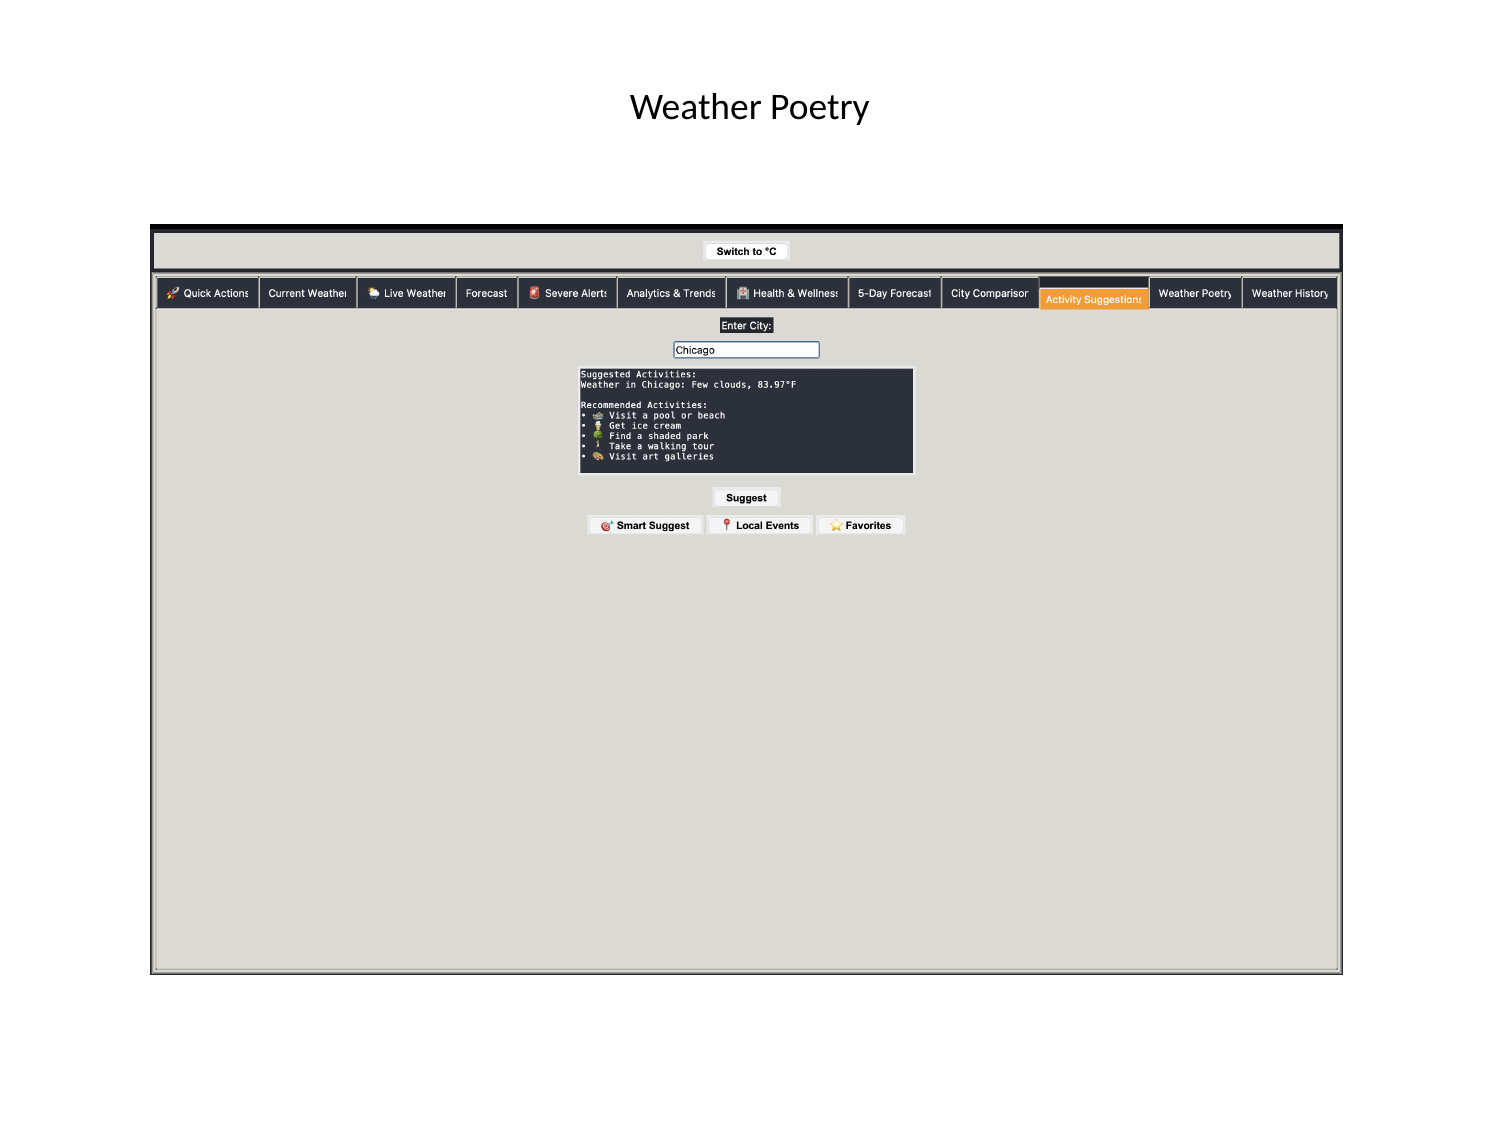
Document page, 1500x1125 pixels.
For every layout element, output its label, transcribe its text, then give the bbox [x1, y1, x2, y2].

text_box Weather Poetry [614, 74, 885, 135]
picture [149, 224, 1343, 976]
